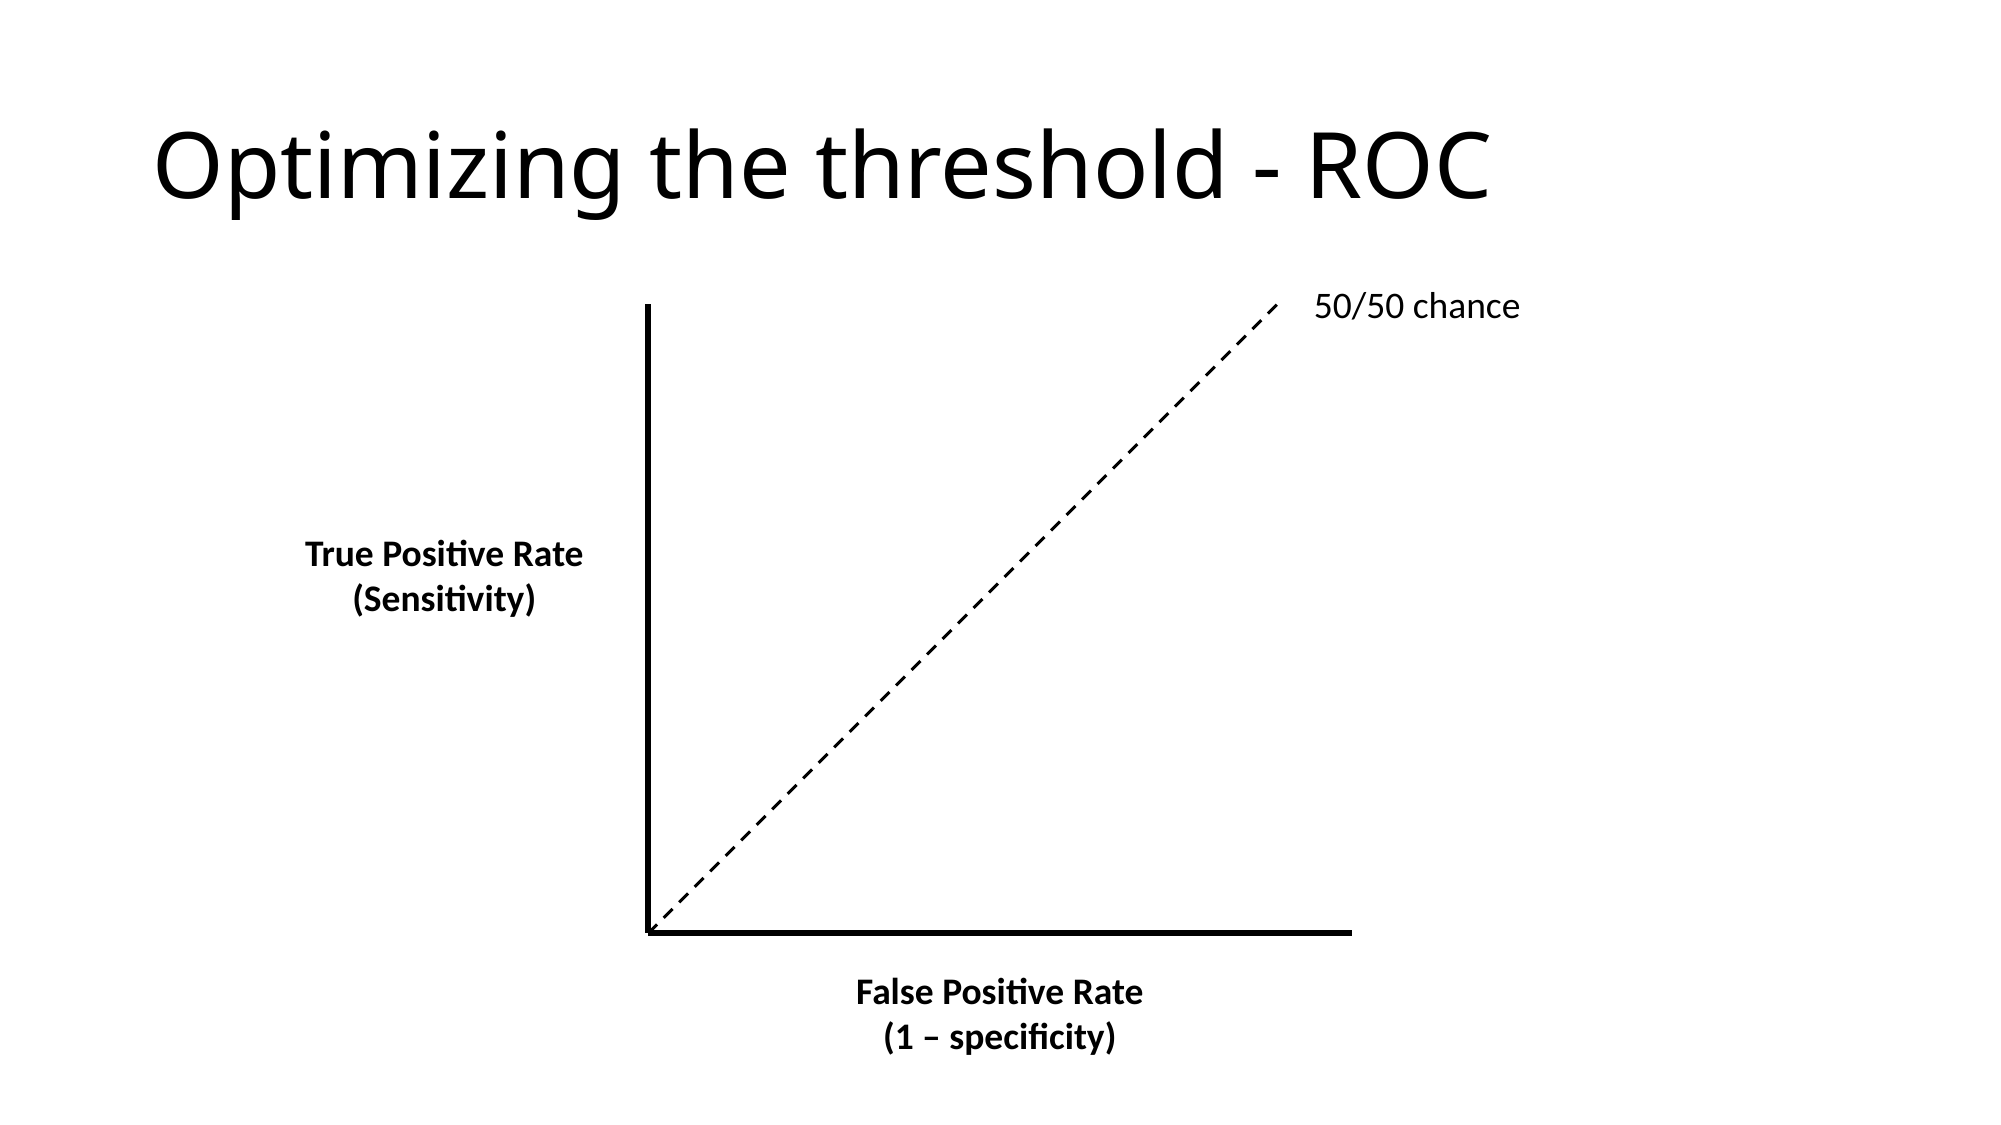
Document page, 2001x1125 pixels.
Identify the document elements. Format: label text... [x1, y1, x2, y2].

text_box True Positive Rate (Sensitivity) [290, 521, 599, 627]
text_box False Positive Rate (1 – specificity) [841, 959, 1159, 1065]
title Optimizing the threshold - ROC [137, 59, 1863, 278]
text_box 50/50 chance [1299, 273, 1536, 334]
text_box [648, 303, 1278, 934]
